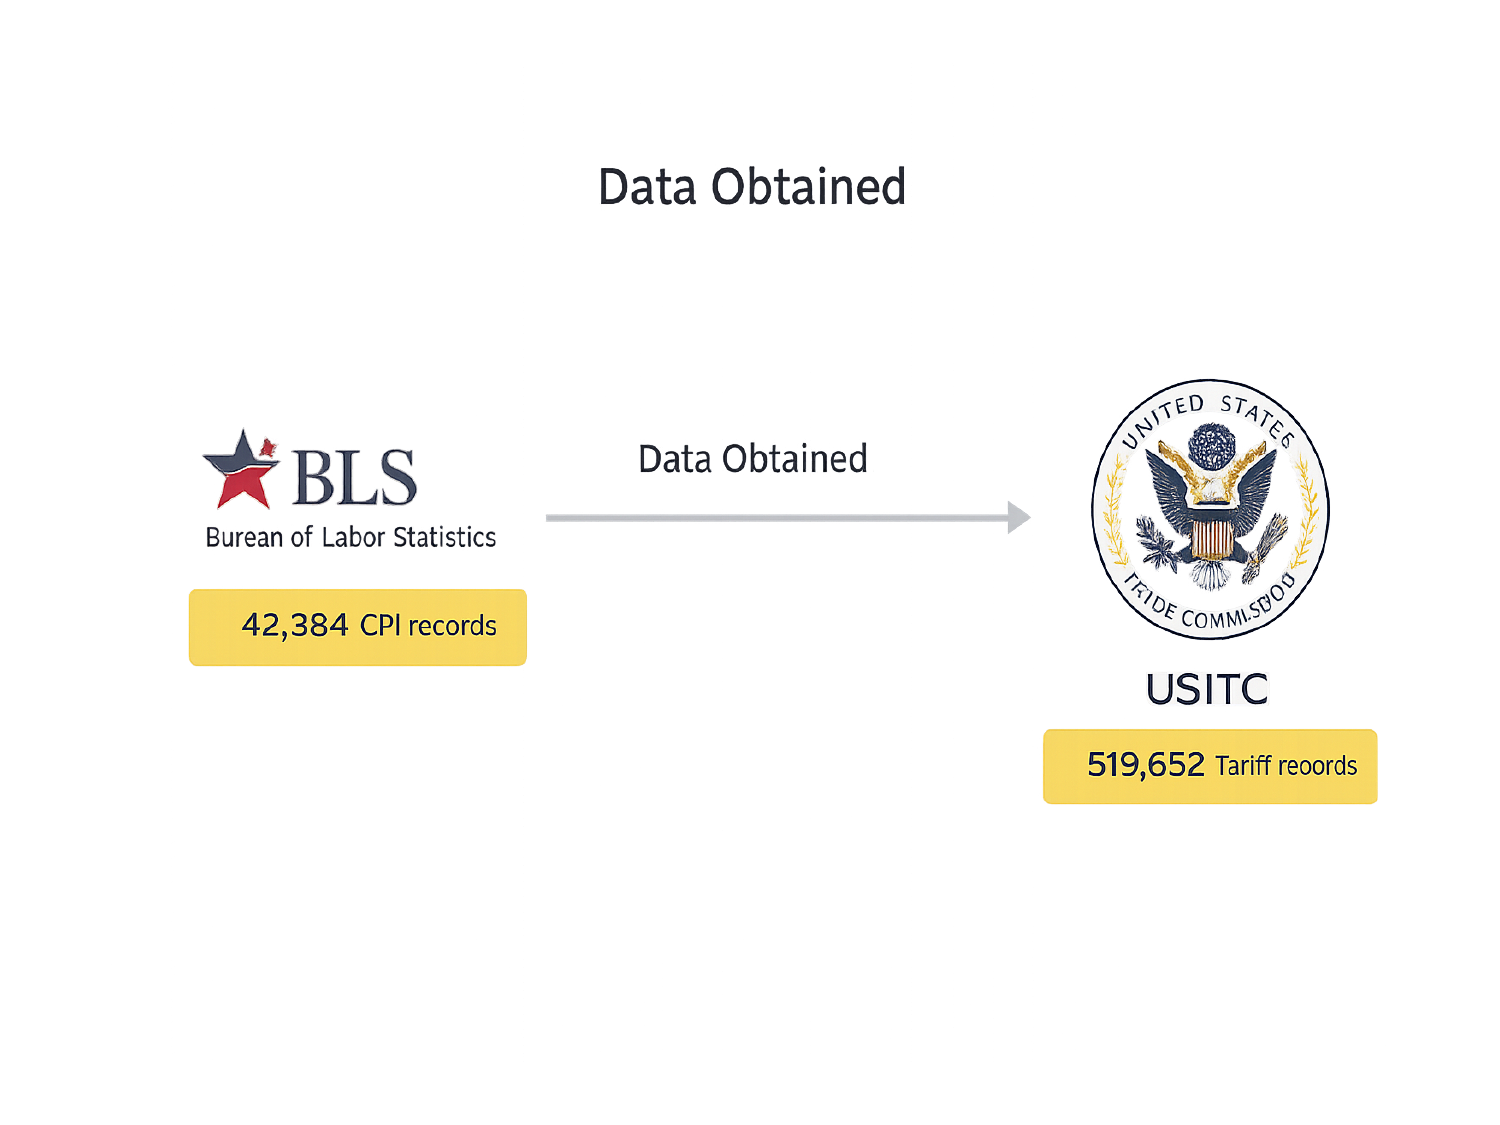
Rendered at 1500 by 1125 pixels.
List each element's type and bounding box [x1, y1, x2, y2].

picture [99, 62, 1413, 1063]
